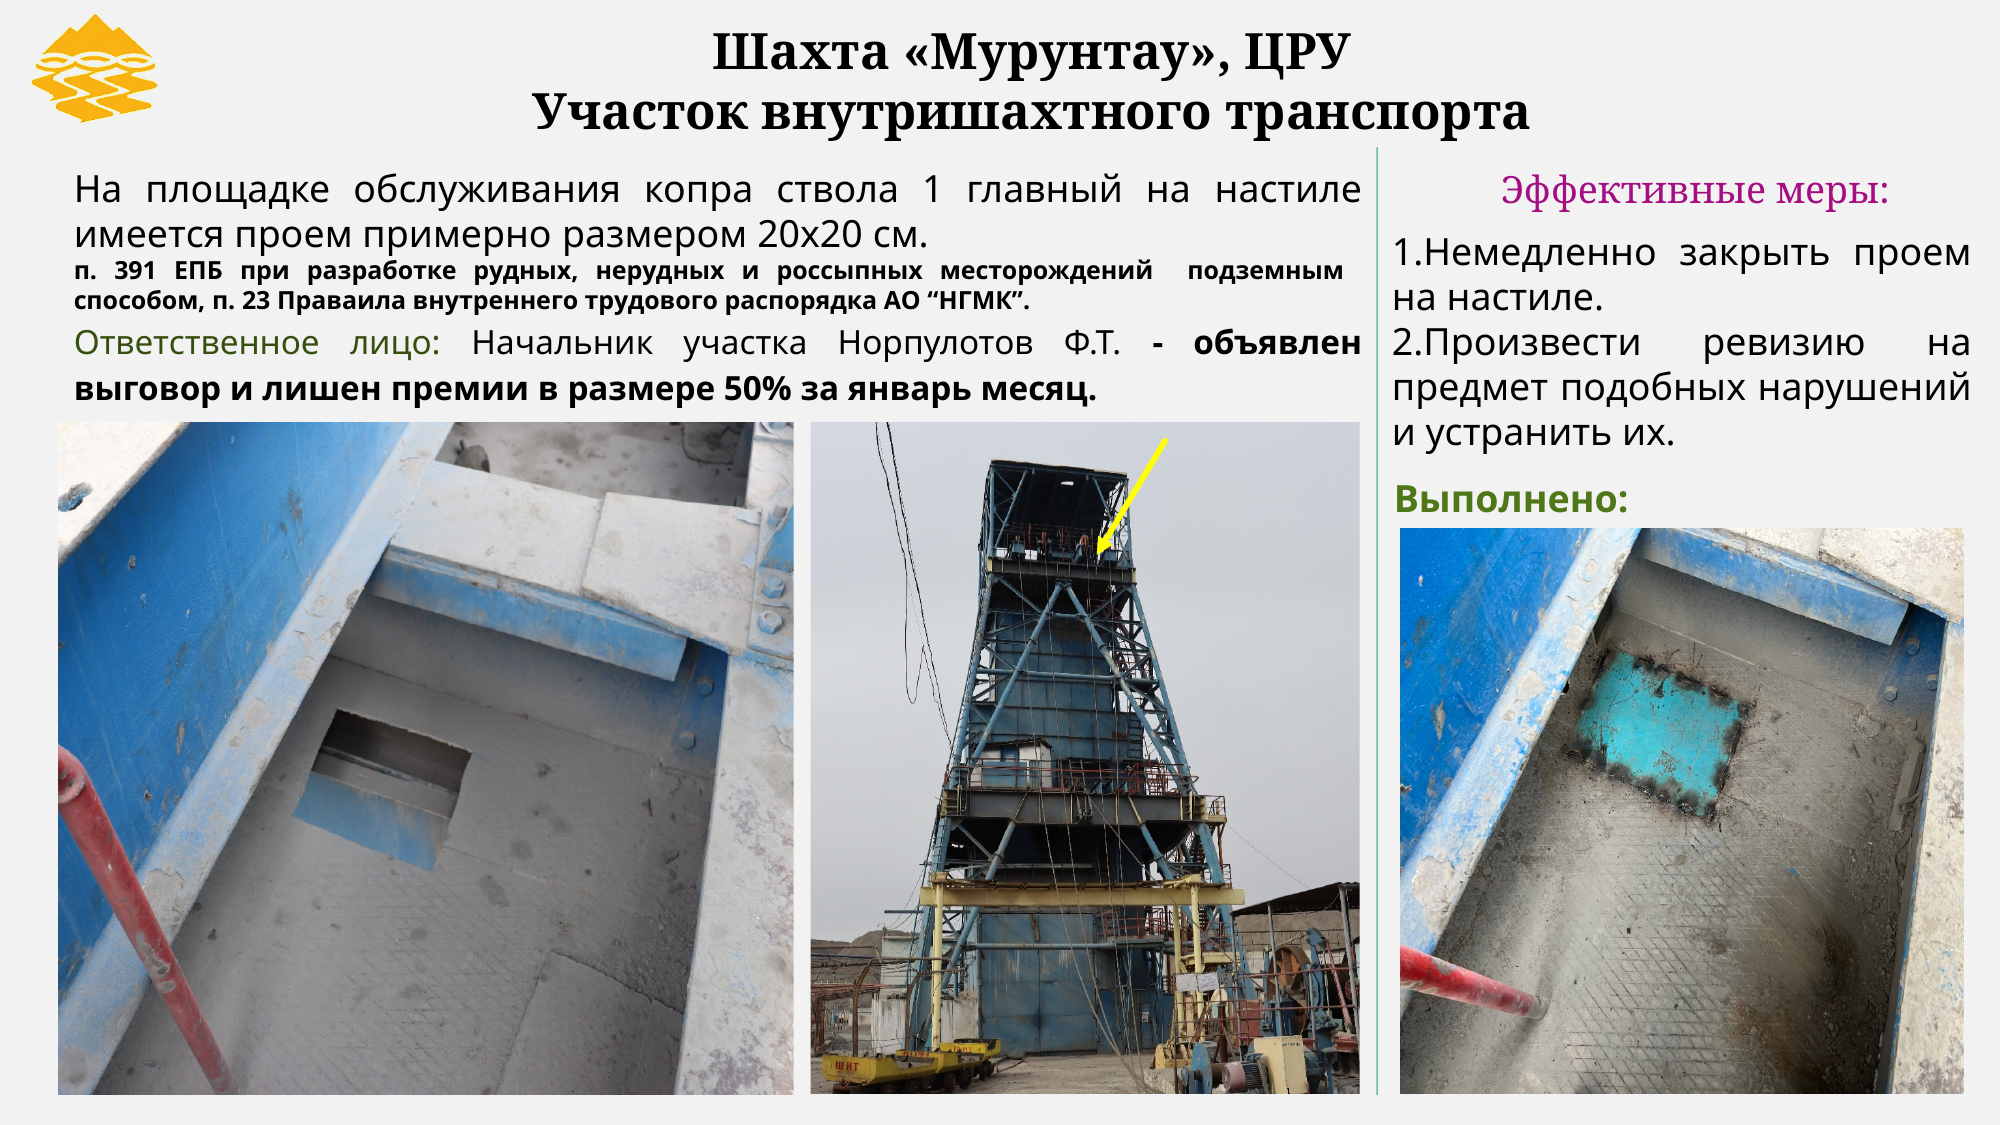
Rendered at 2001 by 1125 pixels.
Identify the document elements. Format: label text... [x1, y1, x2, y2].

text_box Эффективные меры: [1486, 152, 1906, 219]
text_box 1.Немедленно закрыть проем на настиле. 2.Произвести ревизию на предмет подобных нарушений и устранить их. [1378, 220, 1987, 461]
picture [810, 422, 1360, 1094]
text_box Выполнено: [1378, 467, 1987, 528]
picture [1400, 527, 1964, 1095]
picture [57, 422, 794, 1095]
text_box Шахта «Мурунтау», ЦРУ Участок внутришахтного транспорта [153, 11, 1911, 147]
text_box На площадке обслуживания копра ствола 1 главный на настиле имеется проем примерно размером 20x20 см. п. 391 ЕПБ при разработке рудных, нерудных и россыпных месторождений подземным способом, п. 23 Праваила внутреннего трудового распорядка АО “НГМК”. Ответственное лицо: Начальник участка Норпулотов Ф.Т. - объявлен выговор и лишен премии в размере 50% за январь месяц. [58, 147, 1376, 455]
picture [16, 0, 186, 137]
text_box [1096, 440, 1166, 556]
